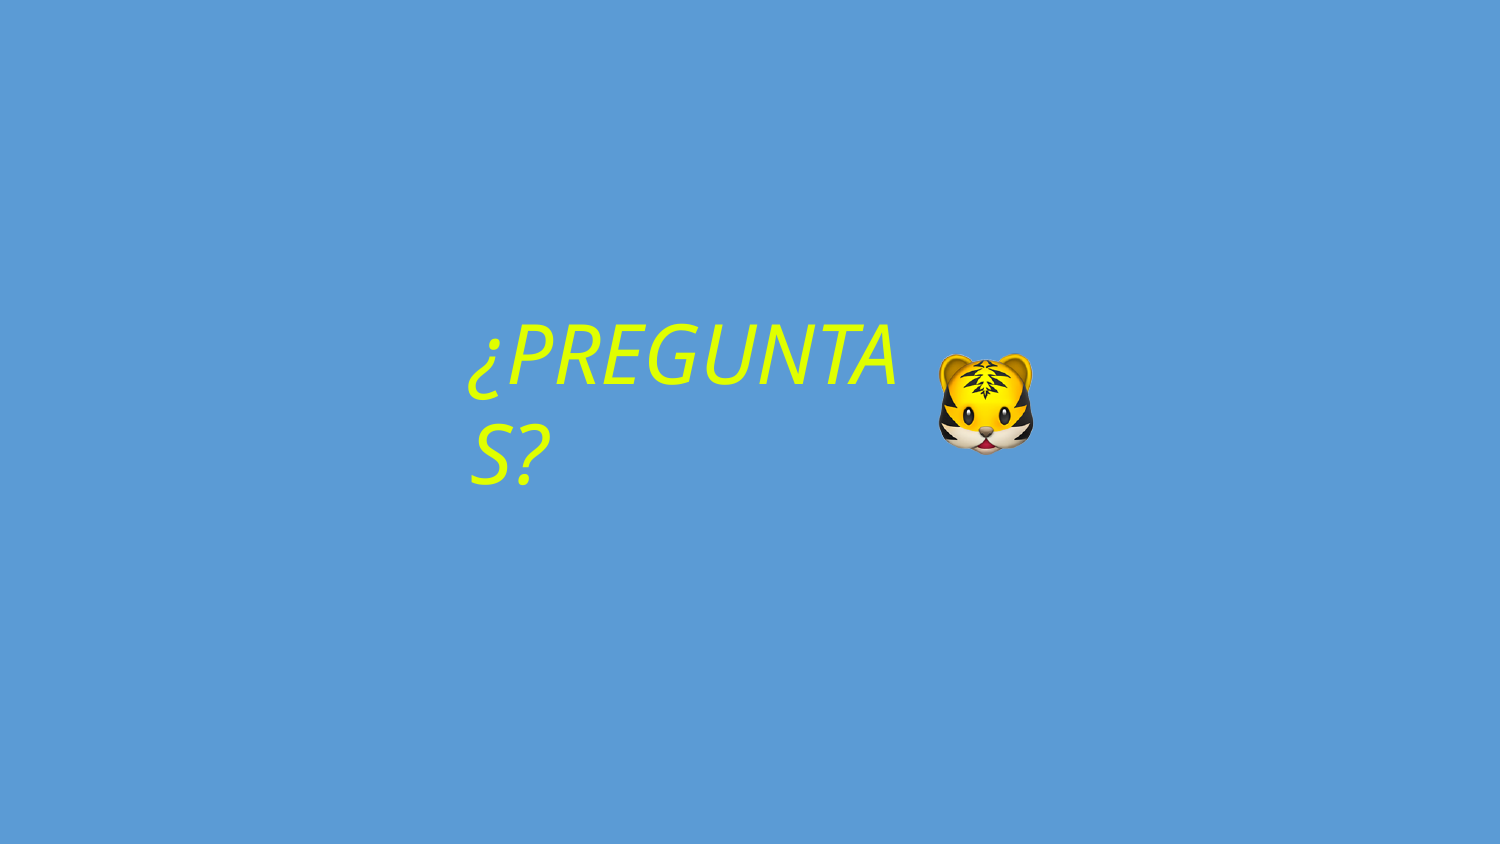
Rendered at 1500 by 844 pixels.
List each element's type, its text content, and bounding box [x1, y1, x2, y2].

picture [927, 342, 1045, 460]
text_box ¿PREGUNTAS? [455, 308, 916, 494]
